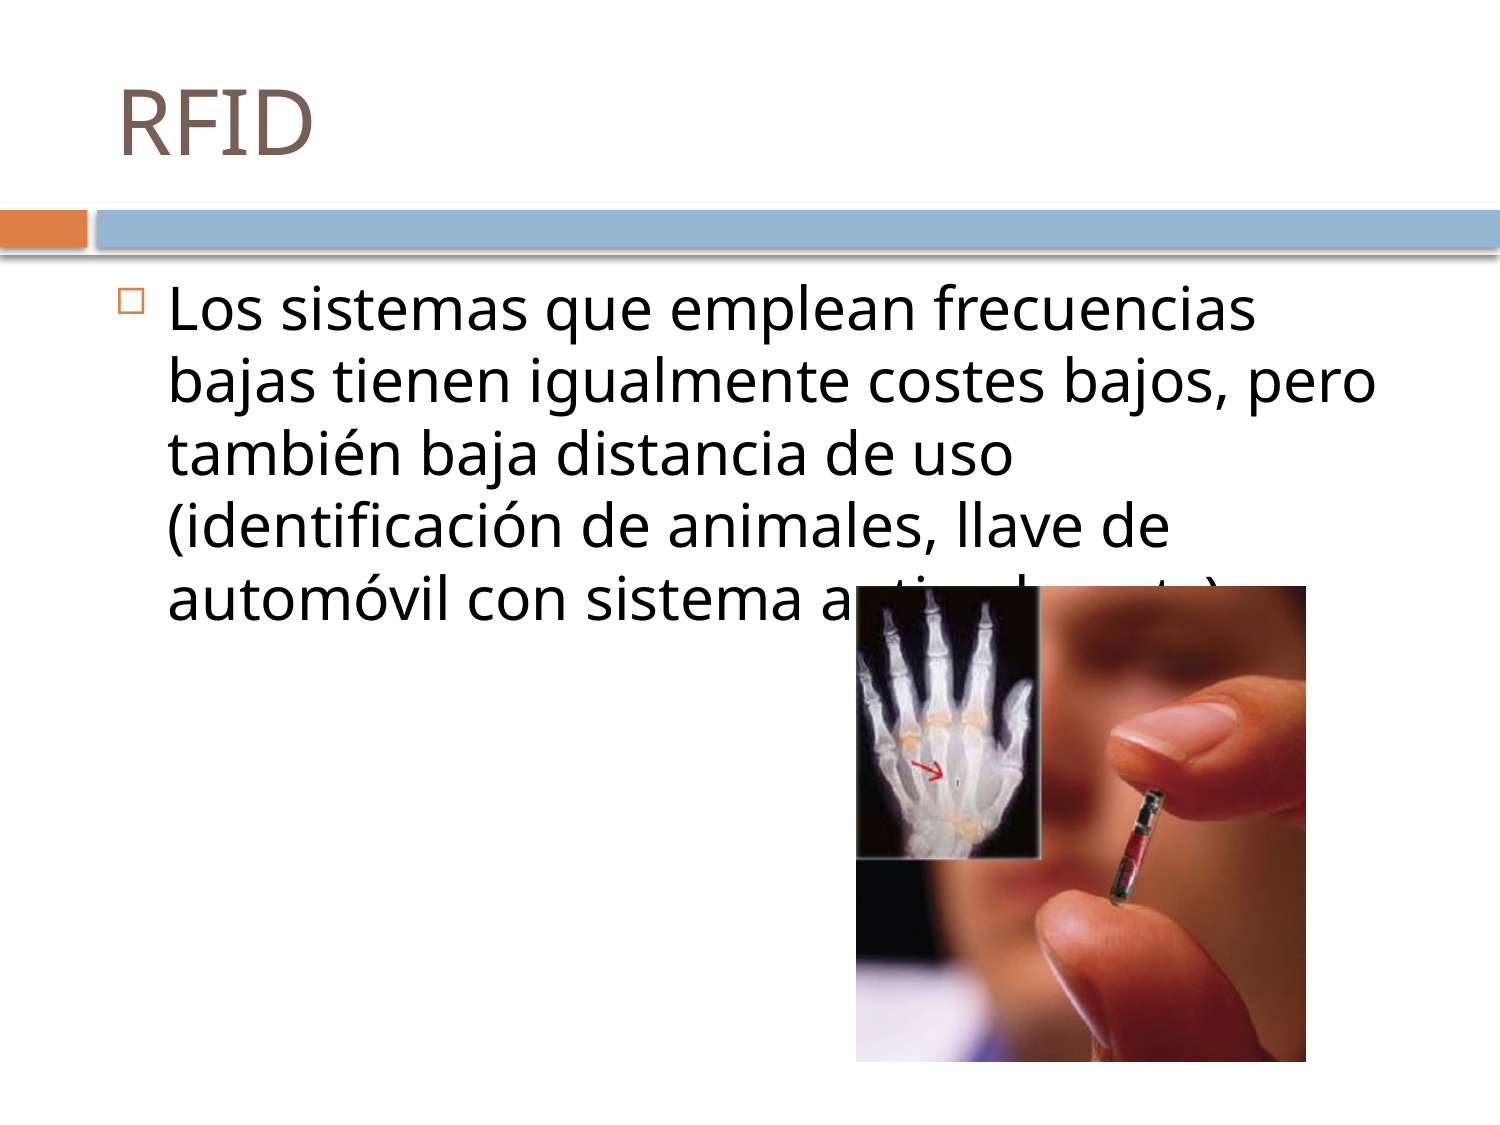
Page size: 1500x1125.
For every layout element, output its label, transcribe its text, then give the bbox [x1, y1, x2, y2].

picture [855, 585, 1306, 1062]
list Los sistemas que emplean frecuencias bajas tienen igualmente costes bajos, pero también baja distancia de uso (identificación de animales, llave de automóvil con sistema antirrobo, etc). [100, 262, 1438, 1000]
title RFID [100, 37, 1438, 200]
